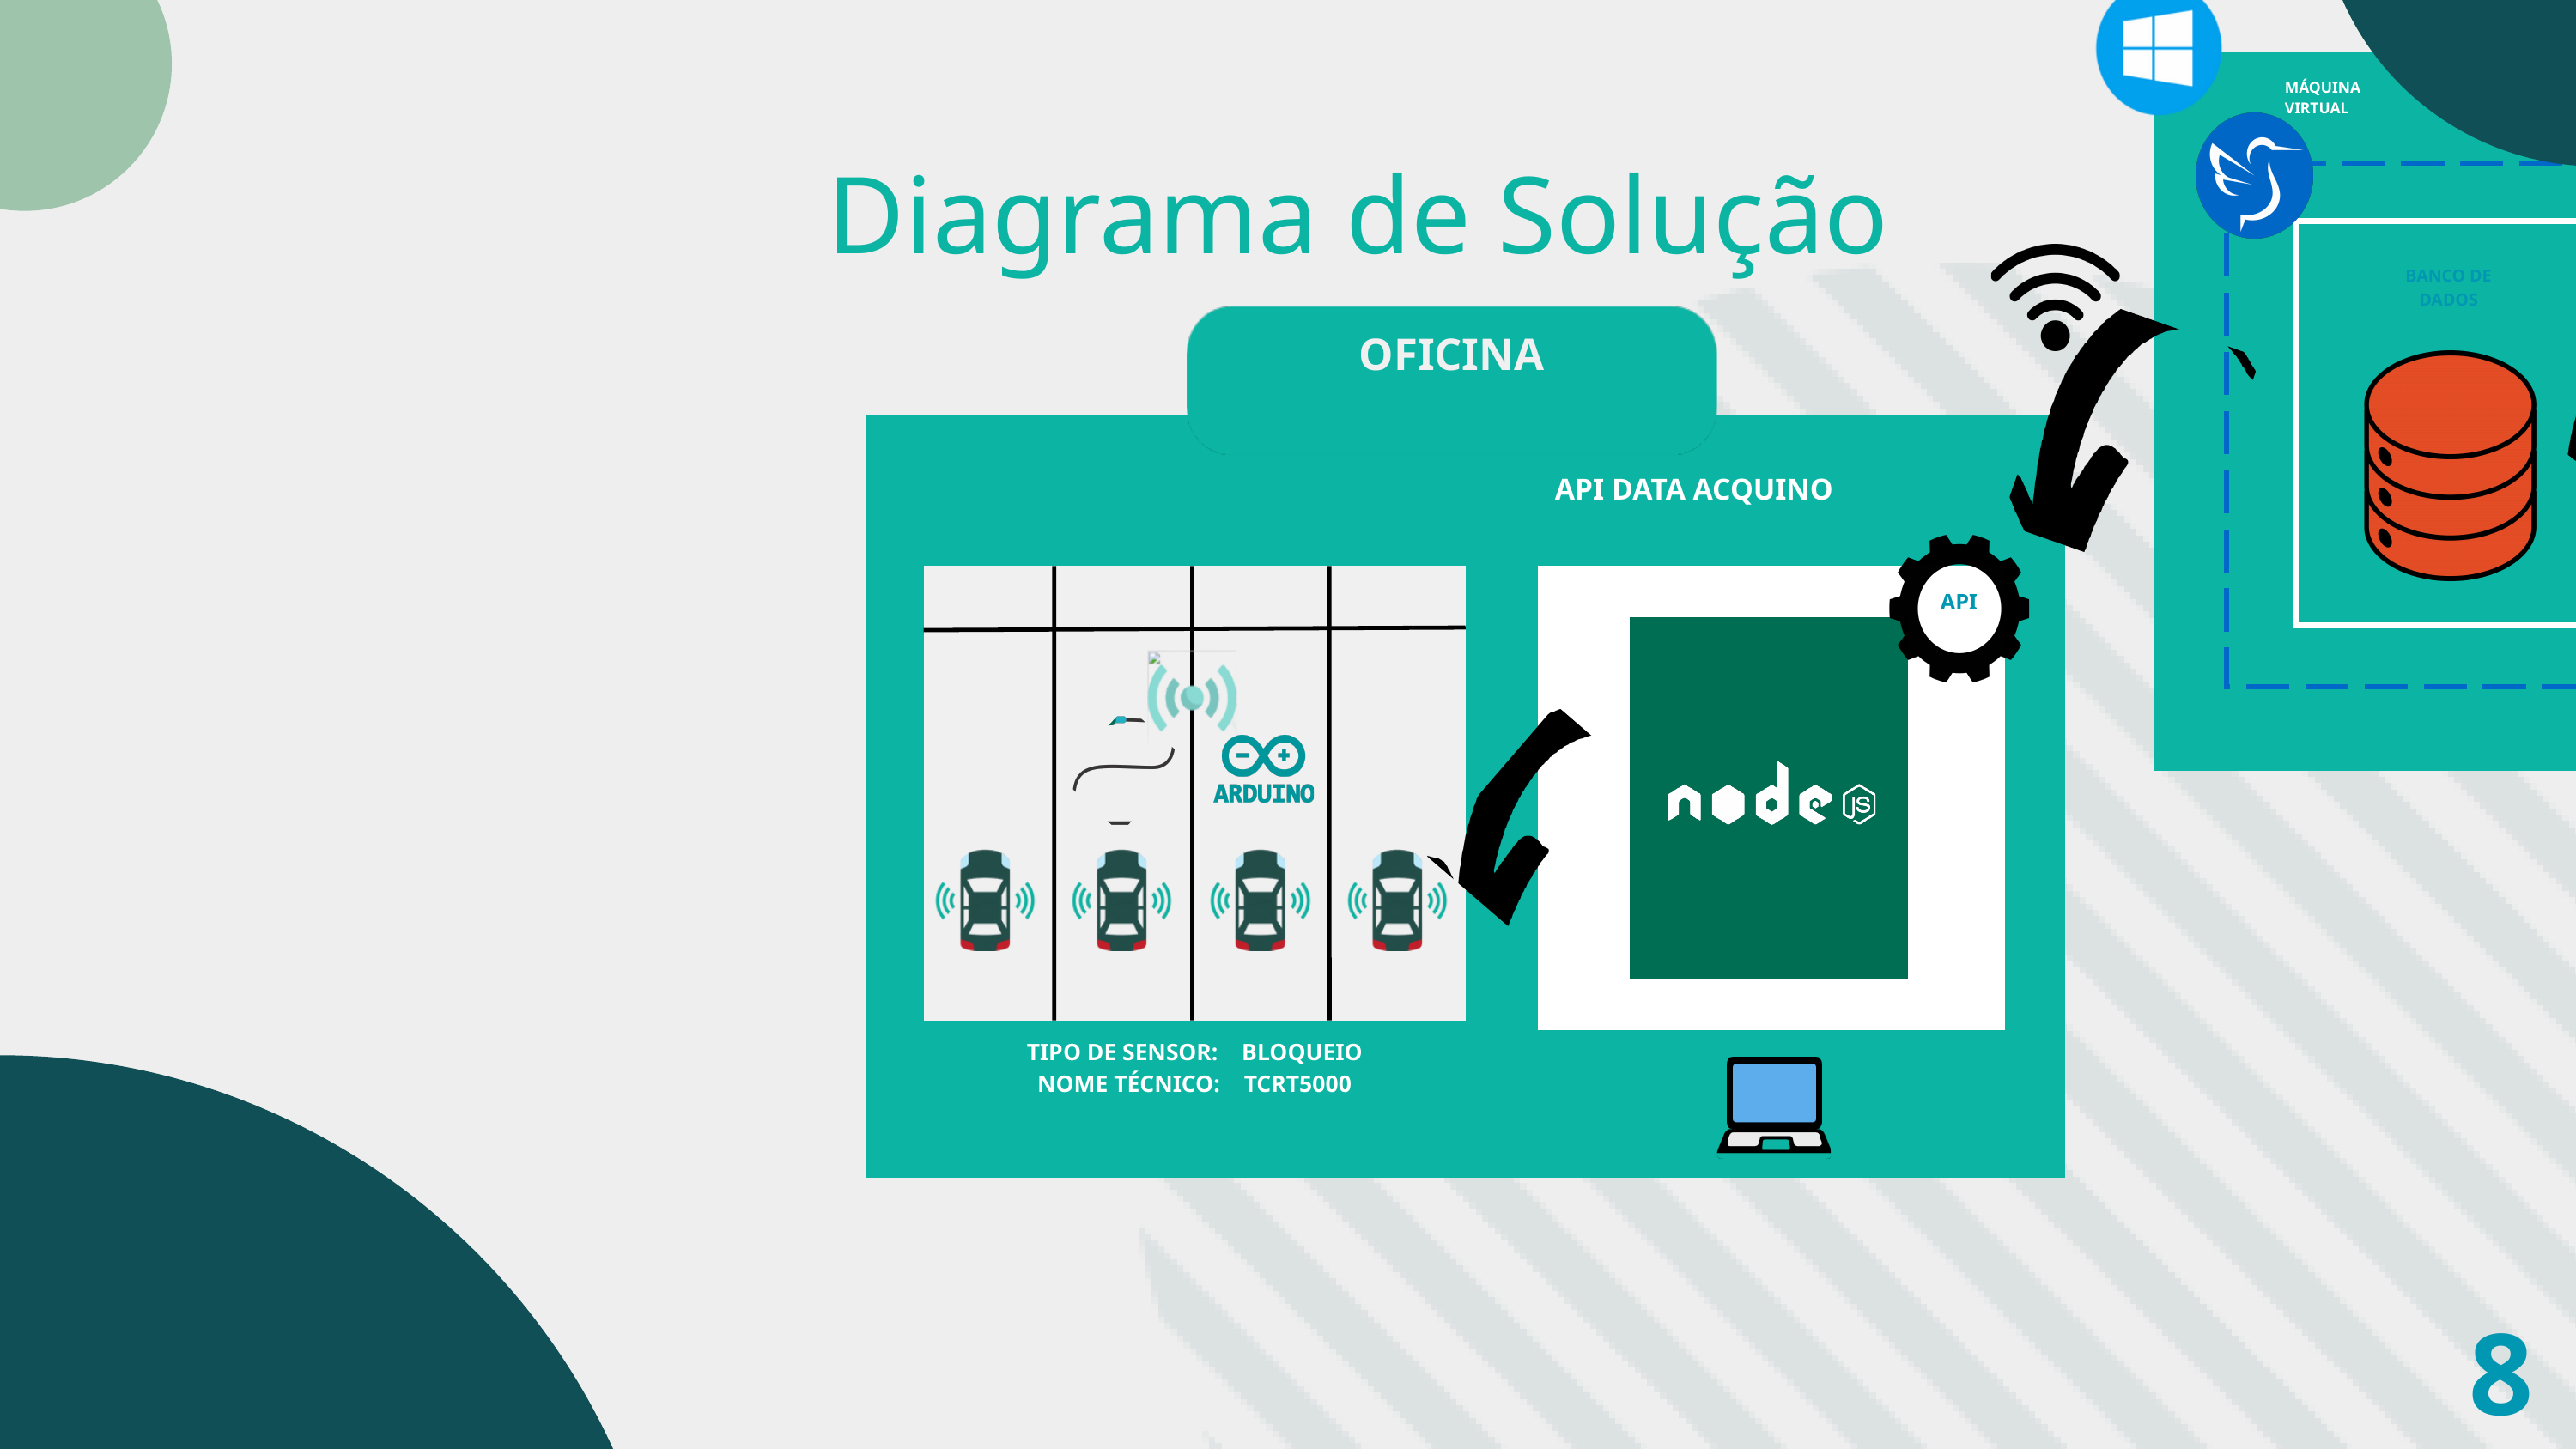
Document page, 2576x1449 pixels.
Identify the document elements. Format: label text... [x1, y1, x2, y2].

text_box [0, 1055, 674, 1449]
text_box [874, 0, 2576, 1449]
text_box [0, 0, 173, 211]
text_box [2318, 0, 2576, 167]
text_box Diagrama de Solução [733, 125, 868, 275]
